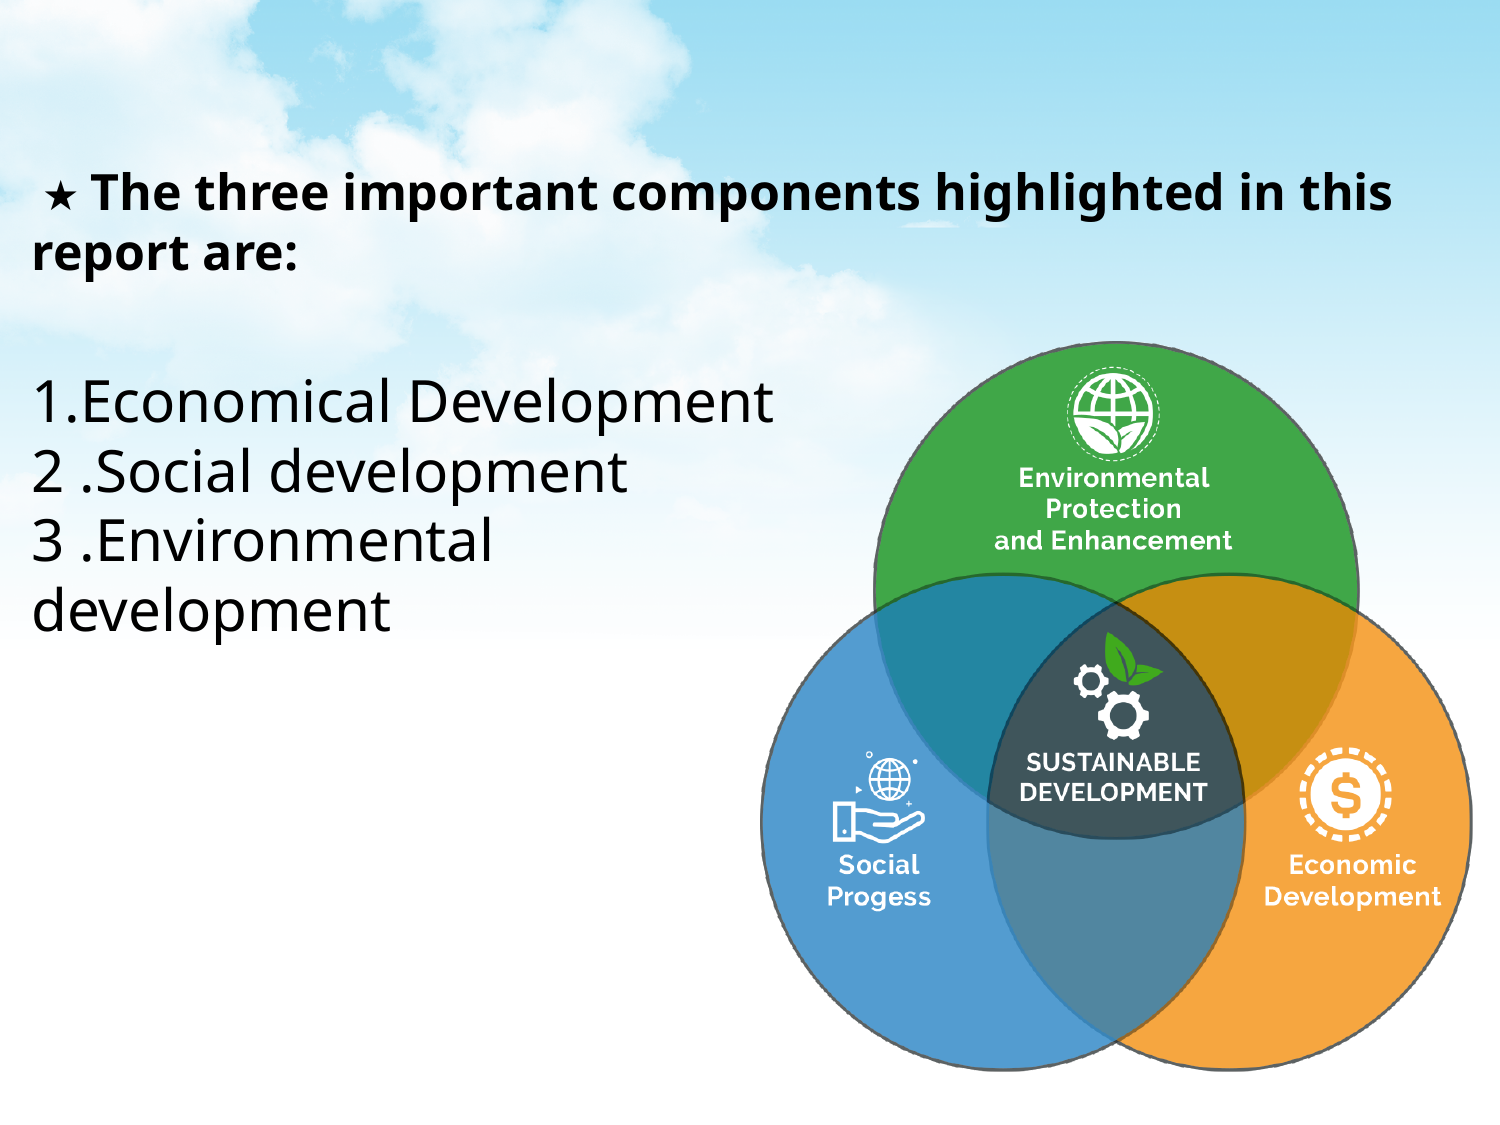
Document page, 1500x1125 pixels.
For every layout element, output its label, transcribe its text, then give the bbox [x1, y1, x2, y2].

text_box ★ The three important components highlighted in this report are: [16, 153, 1481, 288]
text_box 1.Economical Development 2 .Social development 3 .Environmental development [16, 356, 758, 791]
picture [0, 0, 1500, 1125]
